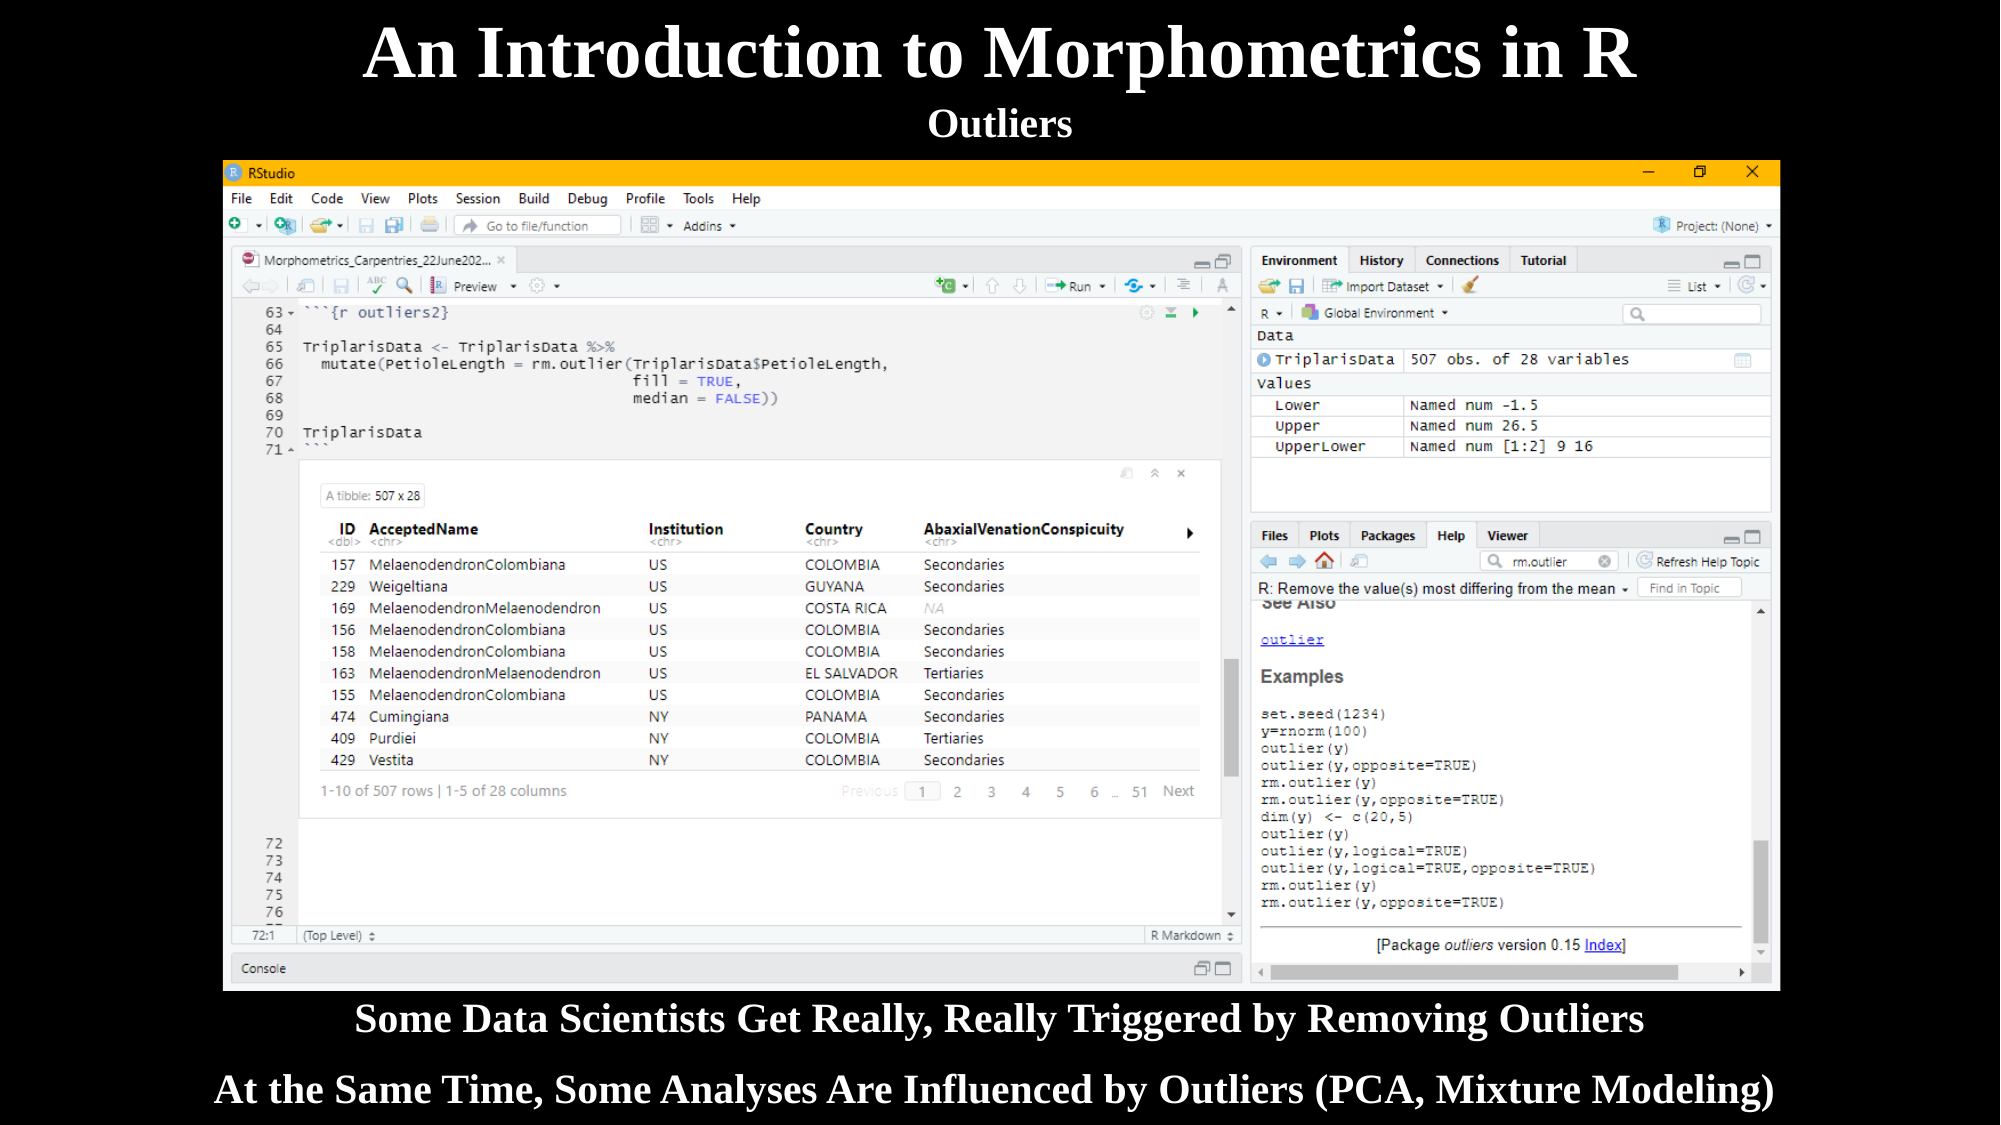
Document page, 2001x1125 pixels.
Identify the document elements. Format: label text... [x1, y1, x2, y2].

text_box Outliers [0, 88, 2000, 154]
picture [222, 160, 1781, 991]
text_box Some Data Scientists Get Really, Really Triggered by Removing Outliers At the Same Time, Some Analyses Are Influenced by Outliers (PCA, Mixture Modeling) [0, 983, 2000, 1120]
text_box An Introduction to Morphometrics in R [0, 0, 2000, 88]
